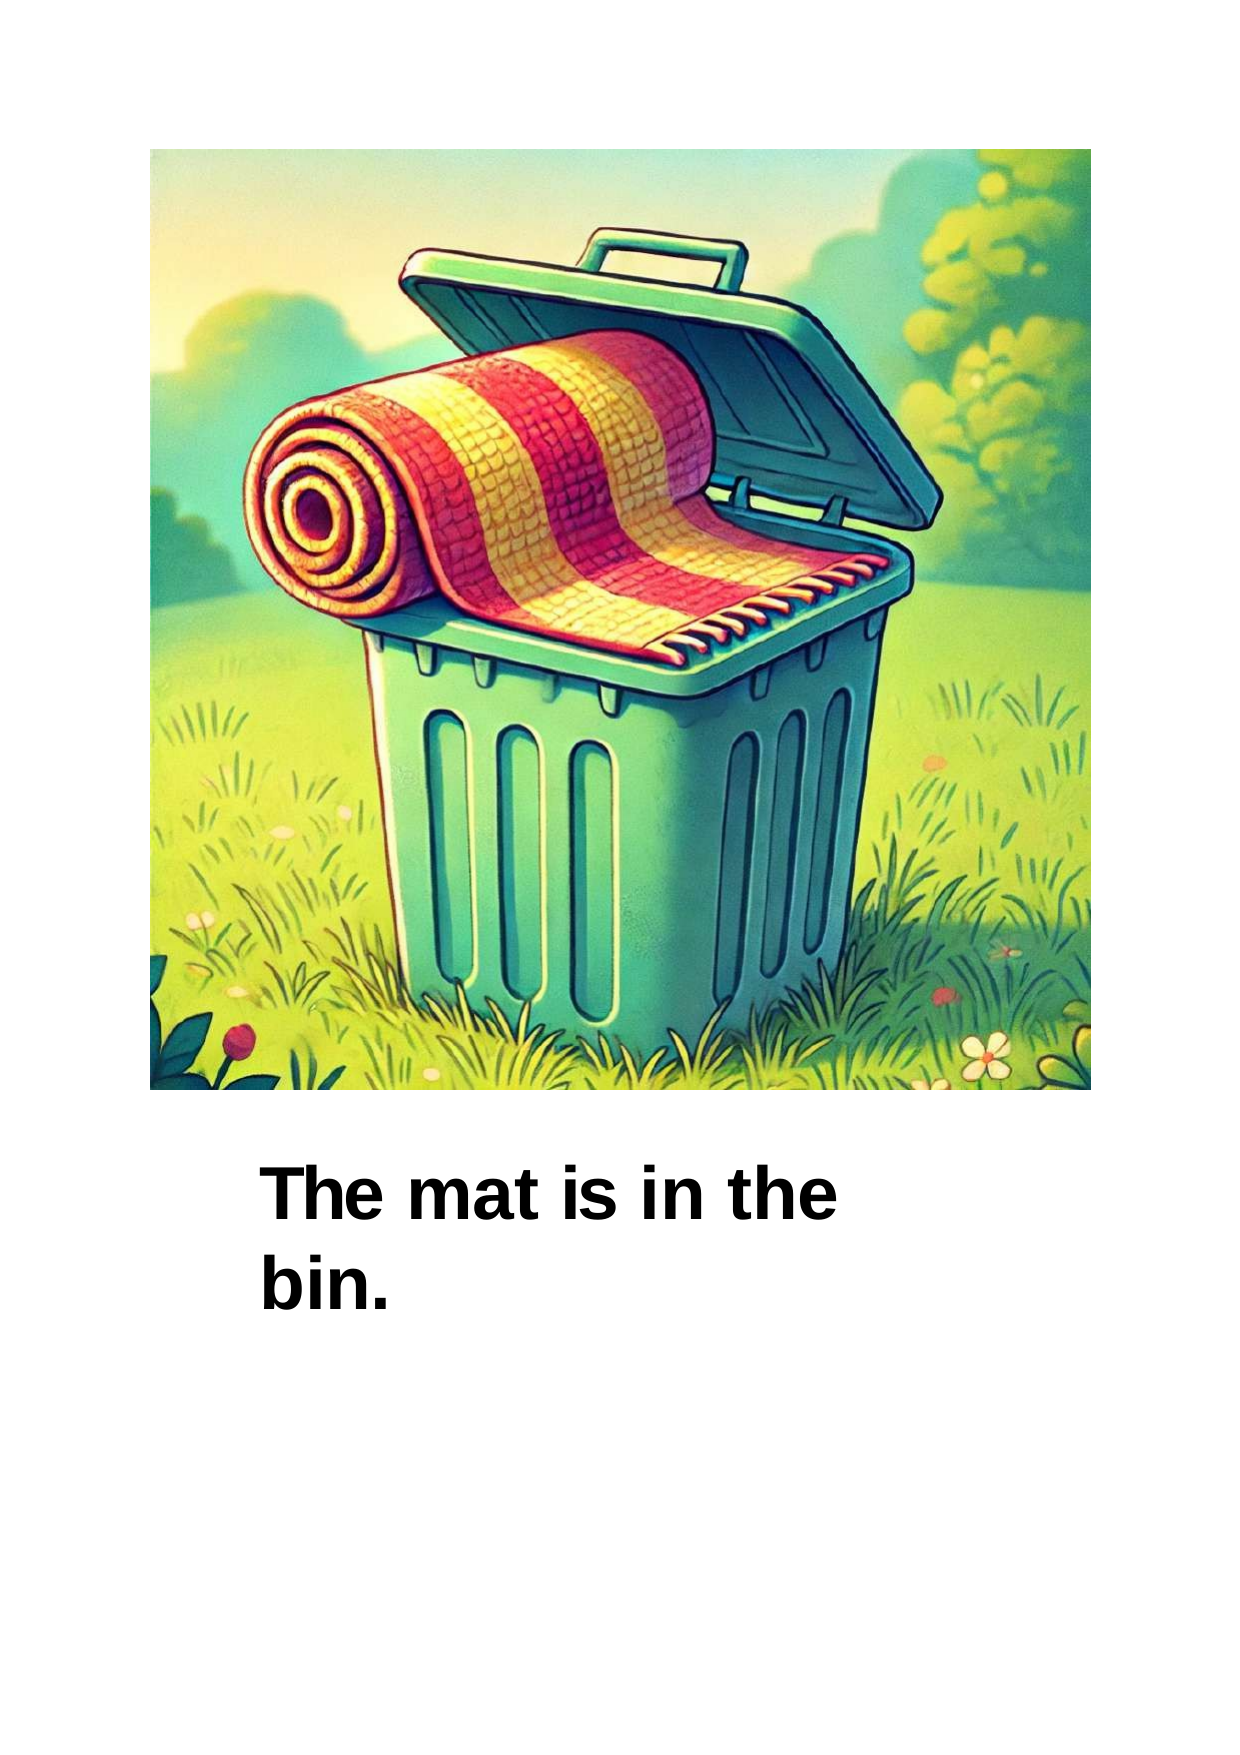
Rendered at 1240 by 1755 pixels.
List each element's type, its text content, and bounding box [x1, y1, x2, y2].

picture [149, 149, 1091, 1091]
text_box The mat is in the bin. [257, 1142, 983, 1325]
